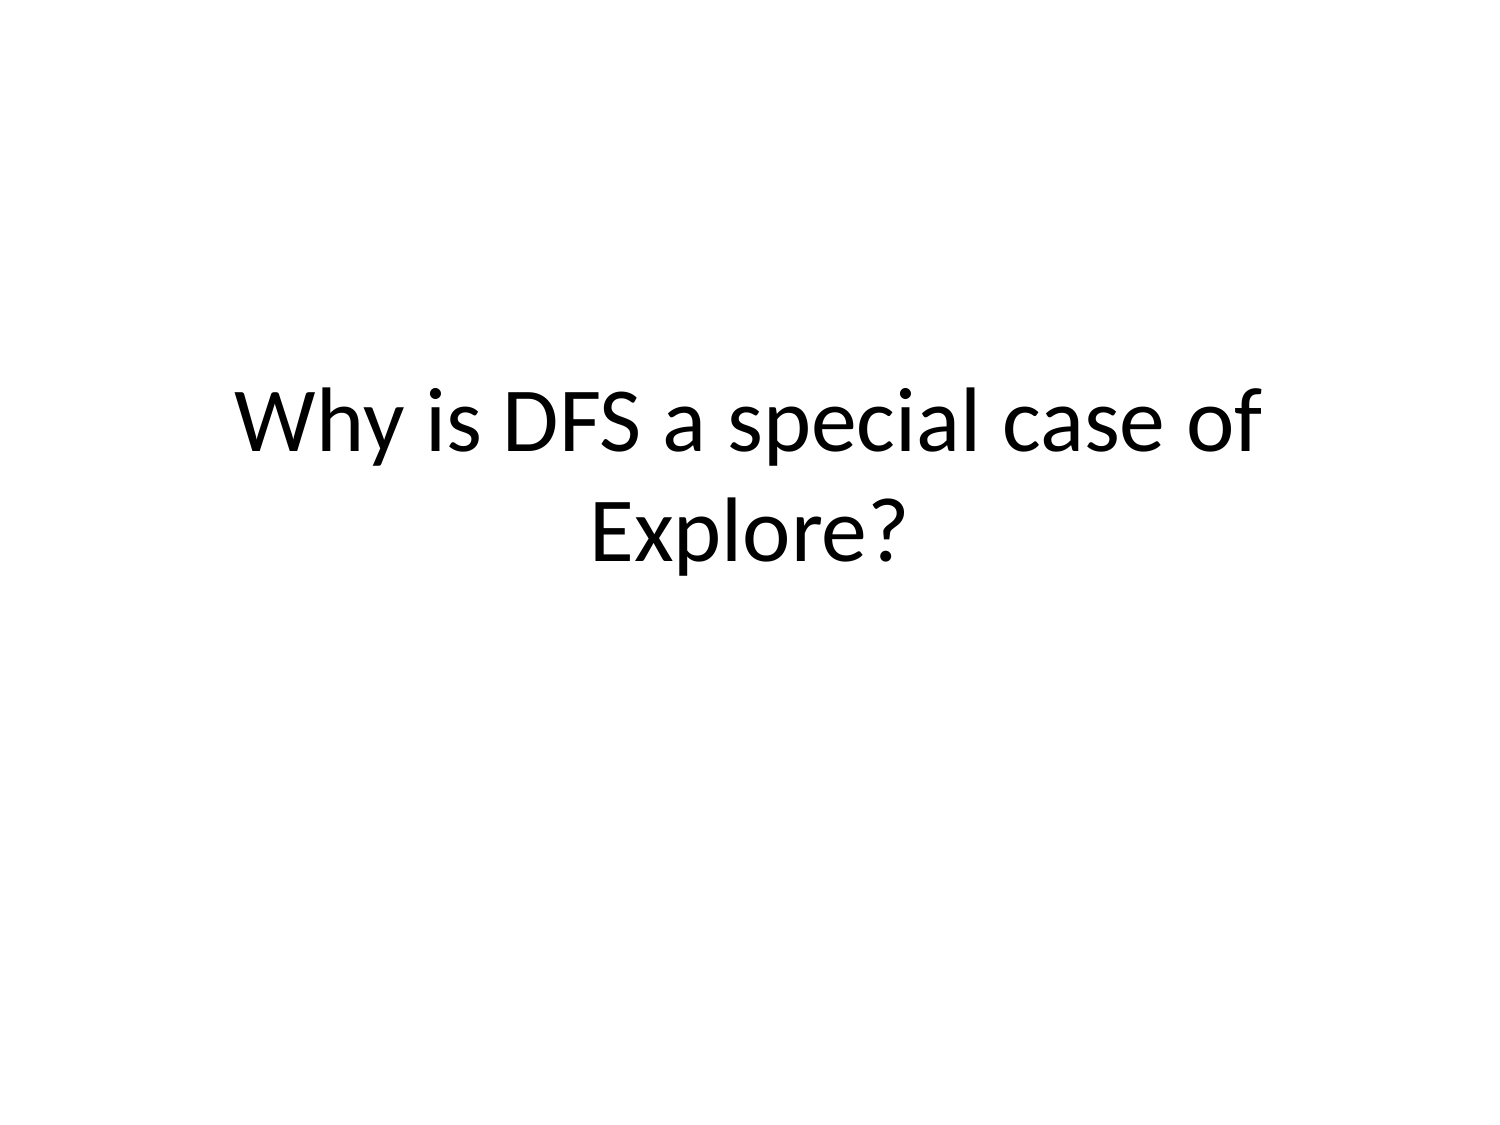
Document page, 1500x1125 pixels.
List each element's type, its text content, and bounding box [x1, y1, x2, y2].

title Why is DFS a special case of Explore? [112, 349, 1388, 591]
